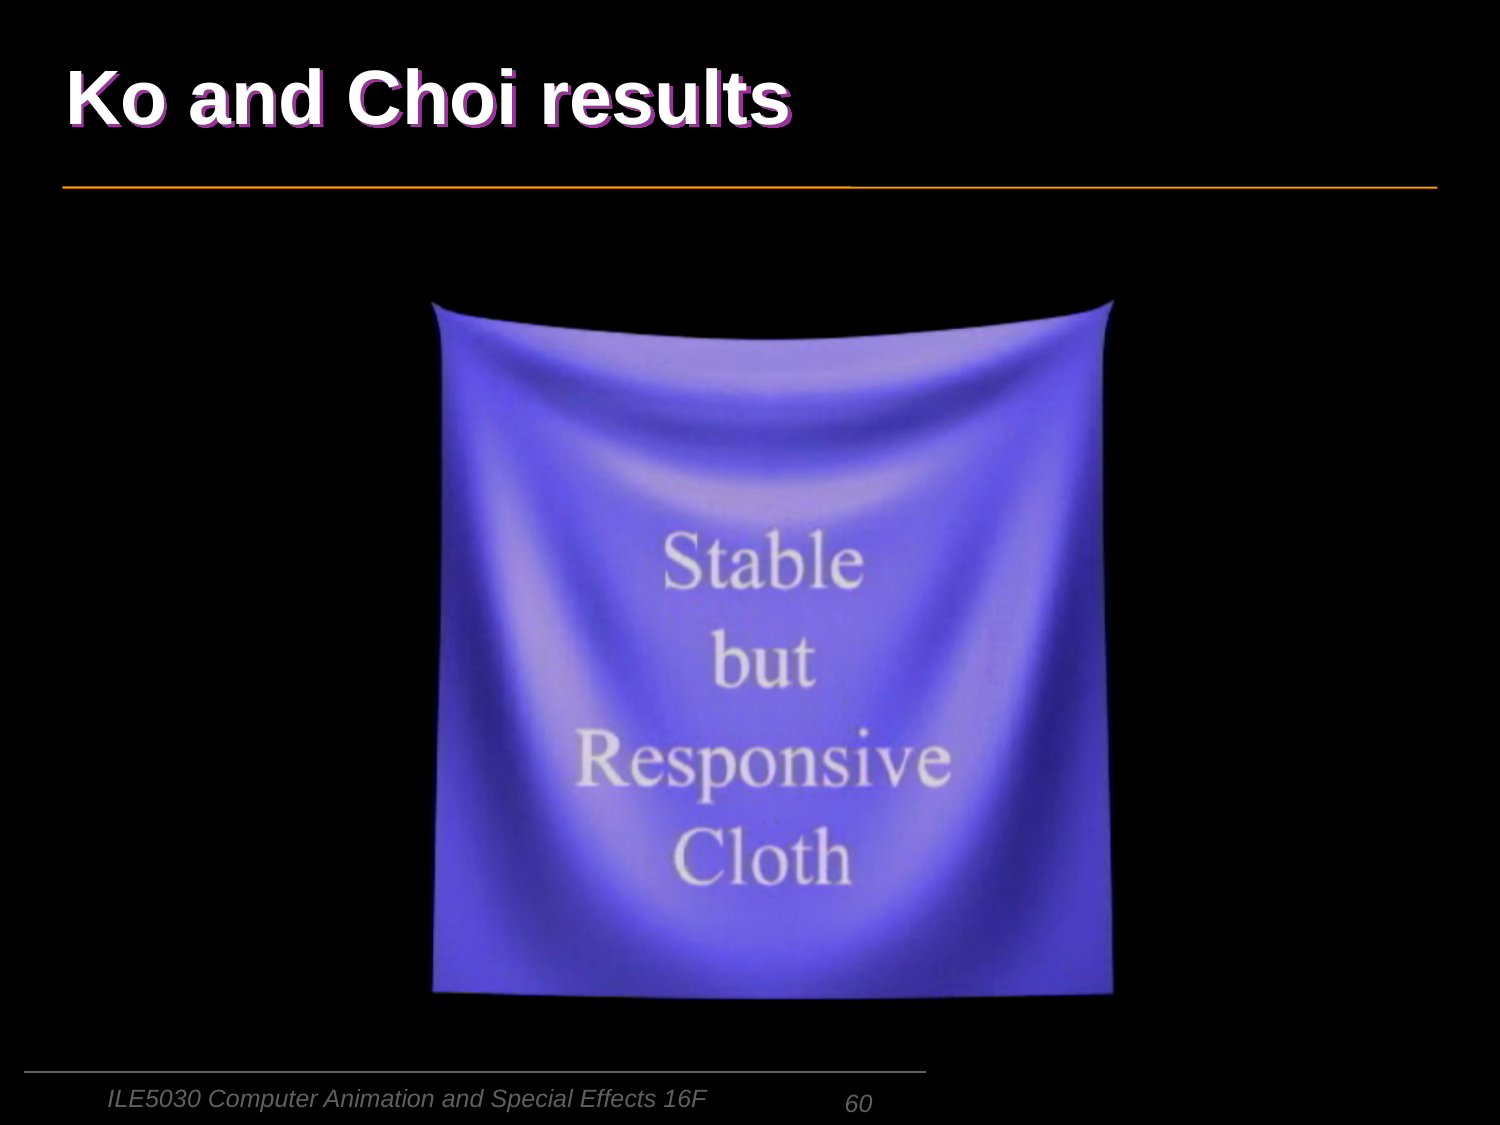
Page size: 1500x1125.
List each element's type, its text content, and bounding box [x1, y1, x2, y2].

title Ko and Choi results [50, 0, 1150, 188]
slide_number 60 [537, 1084, 888, 1125]
picture [362, 274, 1184, 1046]
footer ILE5030 Computer Animation and Special Effects 16F [92, 1074, 838, 1125]
